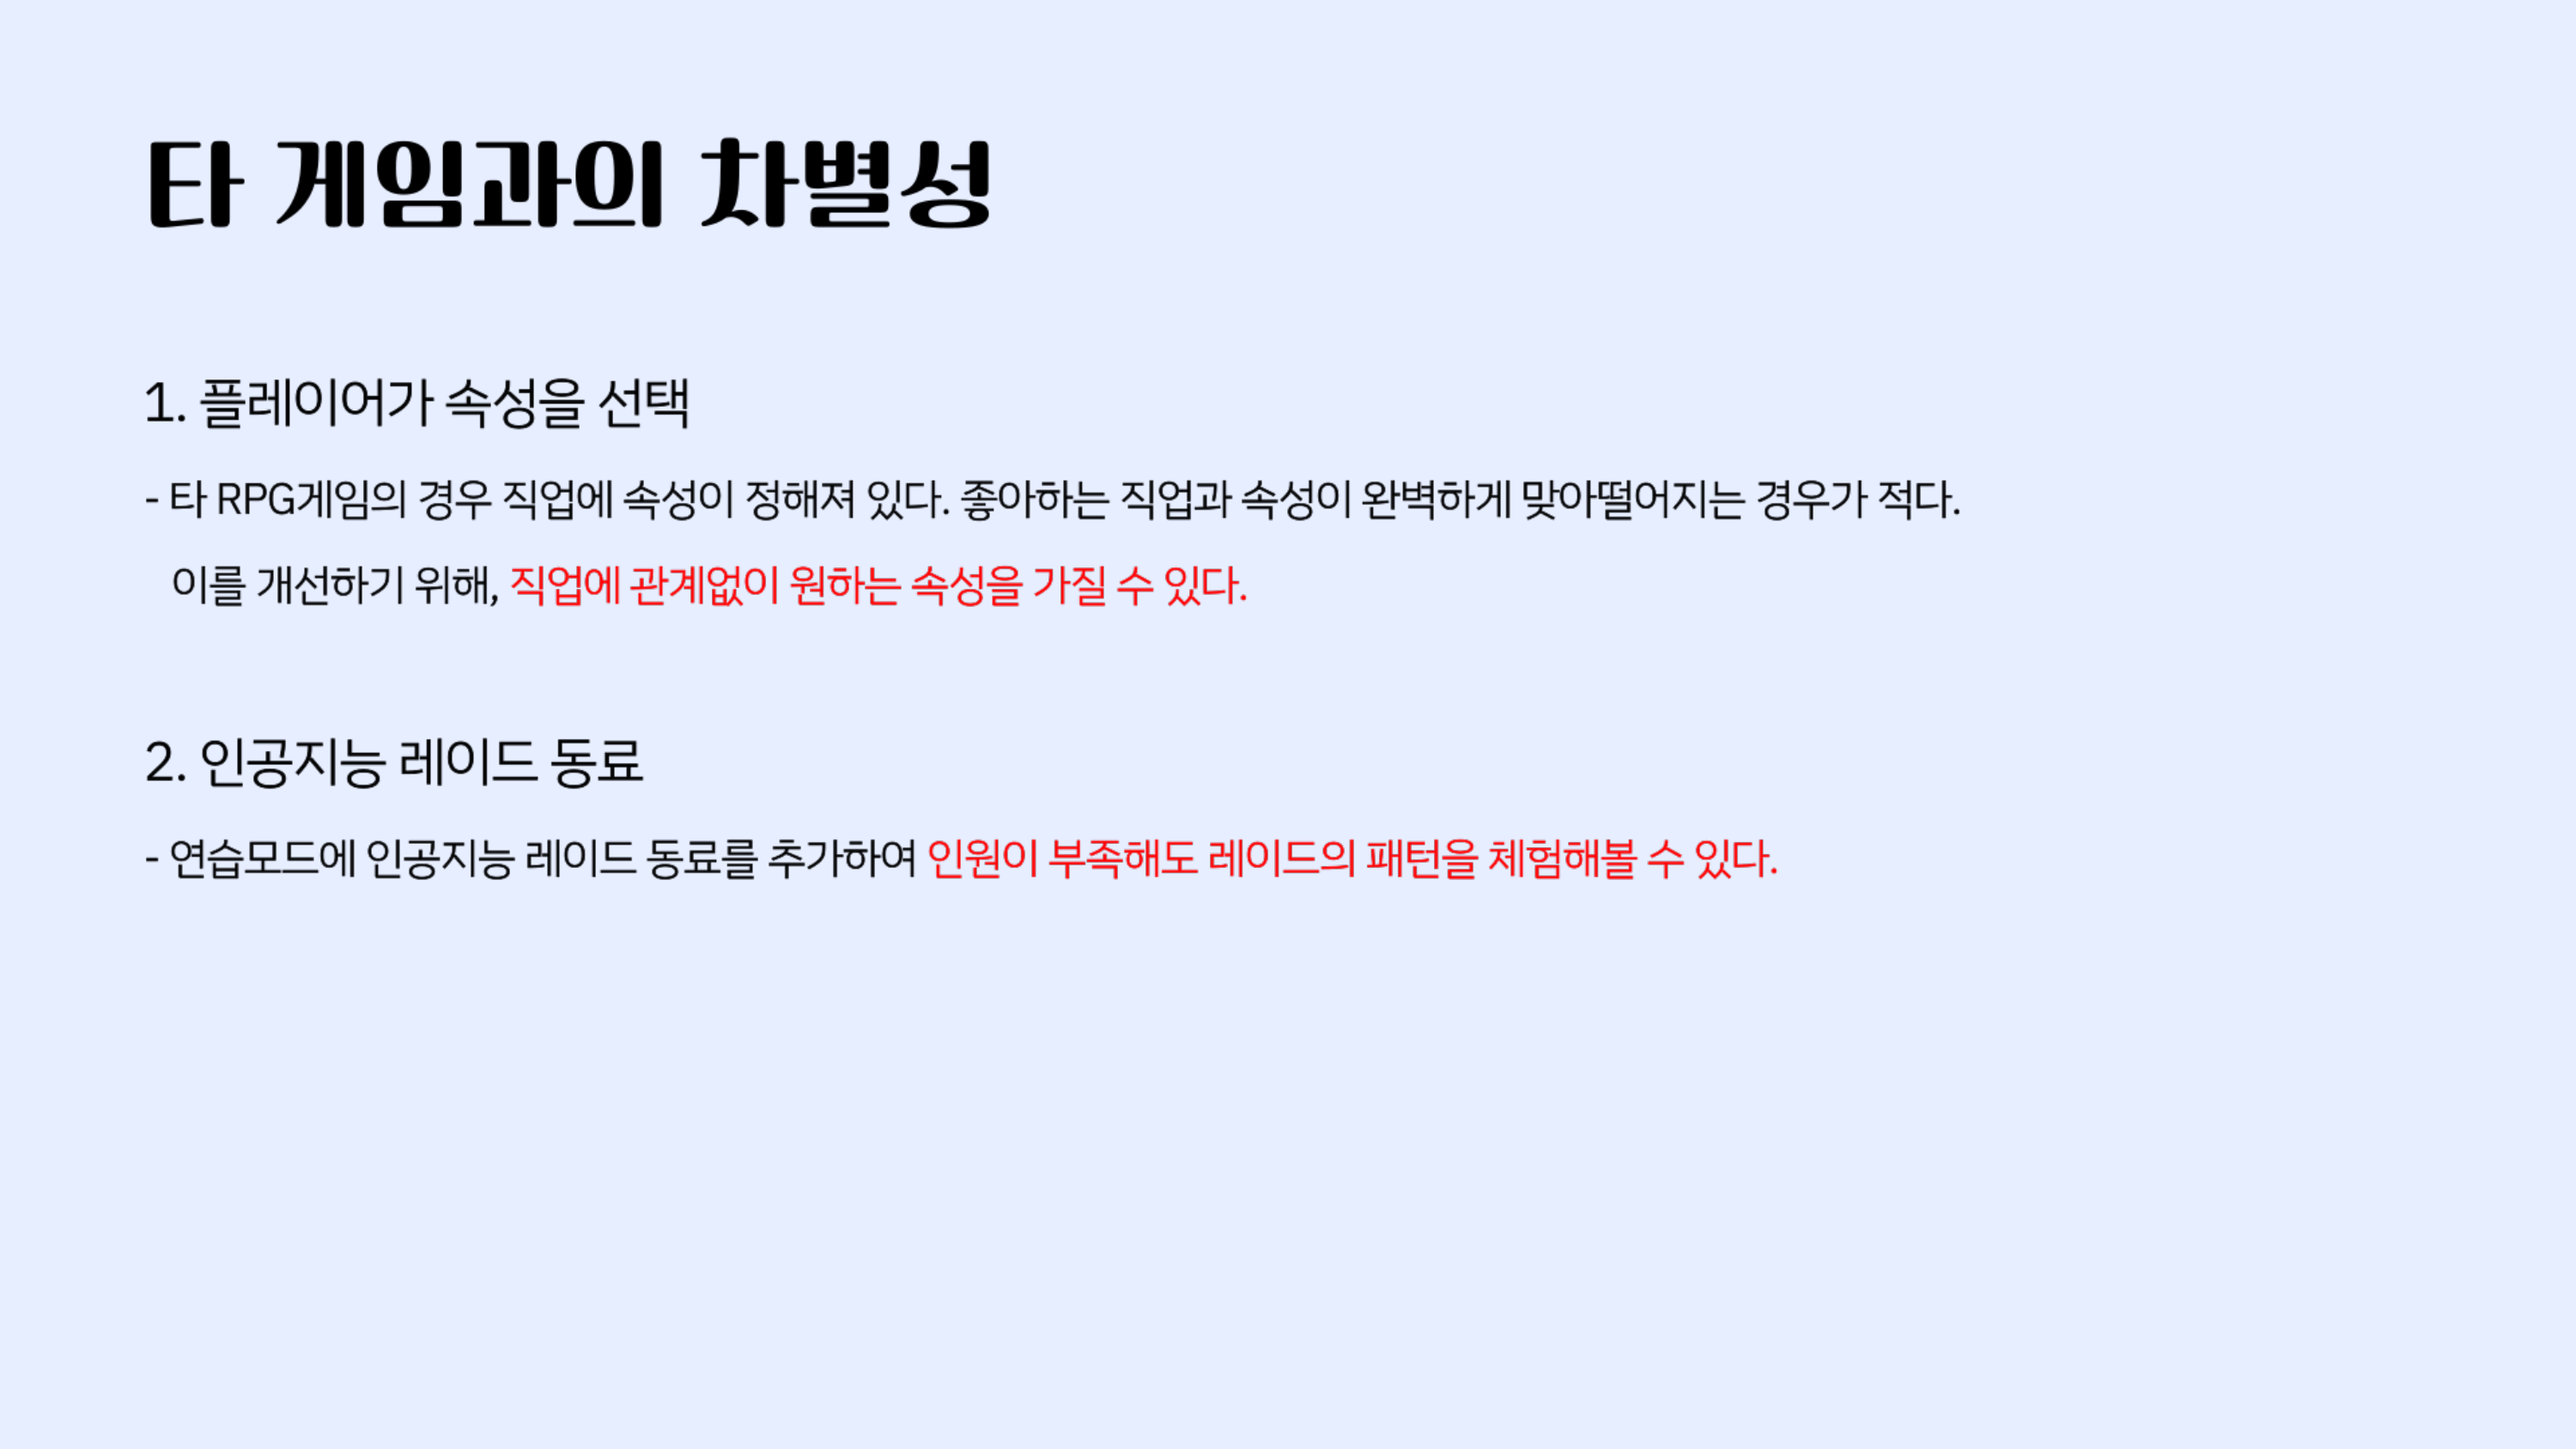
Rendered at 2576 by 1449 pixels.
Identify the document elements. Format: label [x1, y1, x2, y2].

picture [136, 357, 1991, 640]
picture [127, 94, 1049, 310]
picture [136, 717, 1807, 914]
